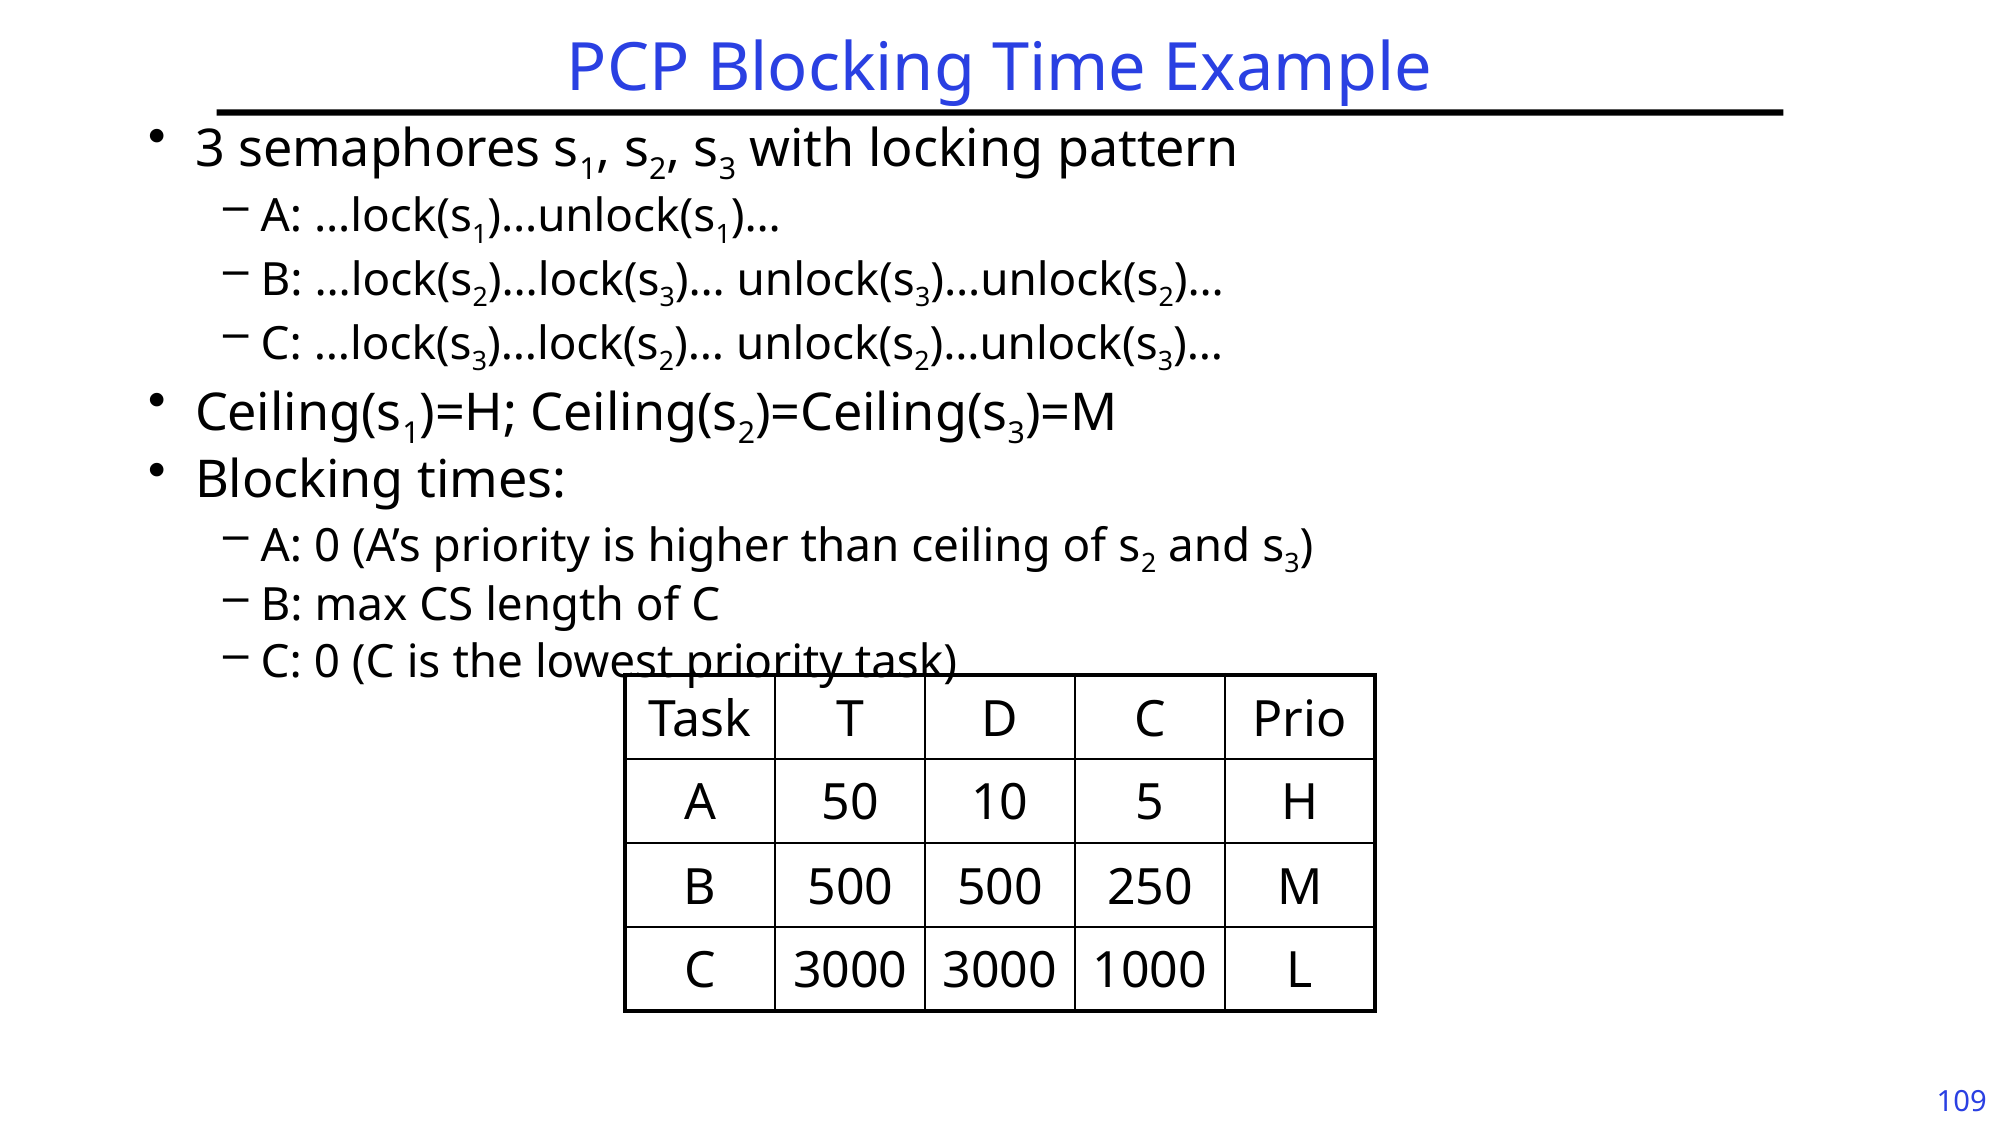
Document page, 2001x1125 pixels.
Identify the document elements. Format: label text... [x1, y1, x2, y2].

table_header C [1076, 677, 1224, 758]
title PCP Blocking Time Example [216, 24, 1784, 113]
table_header D [926, 677, 1074, 758]
table_cell 3000 [926, 928, 1074, 1009]
table_cell 10 [926, 760, 1074, 842]
table_cell M [1226, 844, 1373, 926]
table_cell 5 [1076, 760, 1224, 842]
table_cell 500 [926, 844, 1074, 926]
table_cell A [627, 760, 774, 842]
table_cell 1000 [1076, 928, 1224, 1009]
table_cell B [627, 844, 774, 926]
table_cell 500 [776, 844, 924, 926]
table_header T [776, 677, 924, 758]
table_cell C [627, 928, 774, 1009]
list 3 semaphores s1, s2, s3 with locking pattern A: …lock(s1)…unlock(s1)… B: …lock(s2)…lock(s3)… unlock(s3)…unlock(s2)… C: …lock(s3)…lock(s2)… unlock(s2)…unlock(s3)… Ceiling(s1)=H; Ceiling(s2)=Ceiling(s3)=M Blocking times: A: 0 (A’s priority is higher than ceiling of s2 and s3) B: max CS length of C C: 0 (C is the lowest priority task) [133, 113, 1867, 988]
table_cell 50 [776, 760, 924, 842]
table_cell 250 [1076, 844, 1224, 926]
table_cell 3000 [776, 928, 924, 1009]
table_cell L [1226, 928, 1373, 1009]
table_header Prio [1226, 677, 1373, 758]
table_cell H [1226, 760, 1373, 842]
table_header Task [627, 677, 774, 758]
